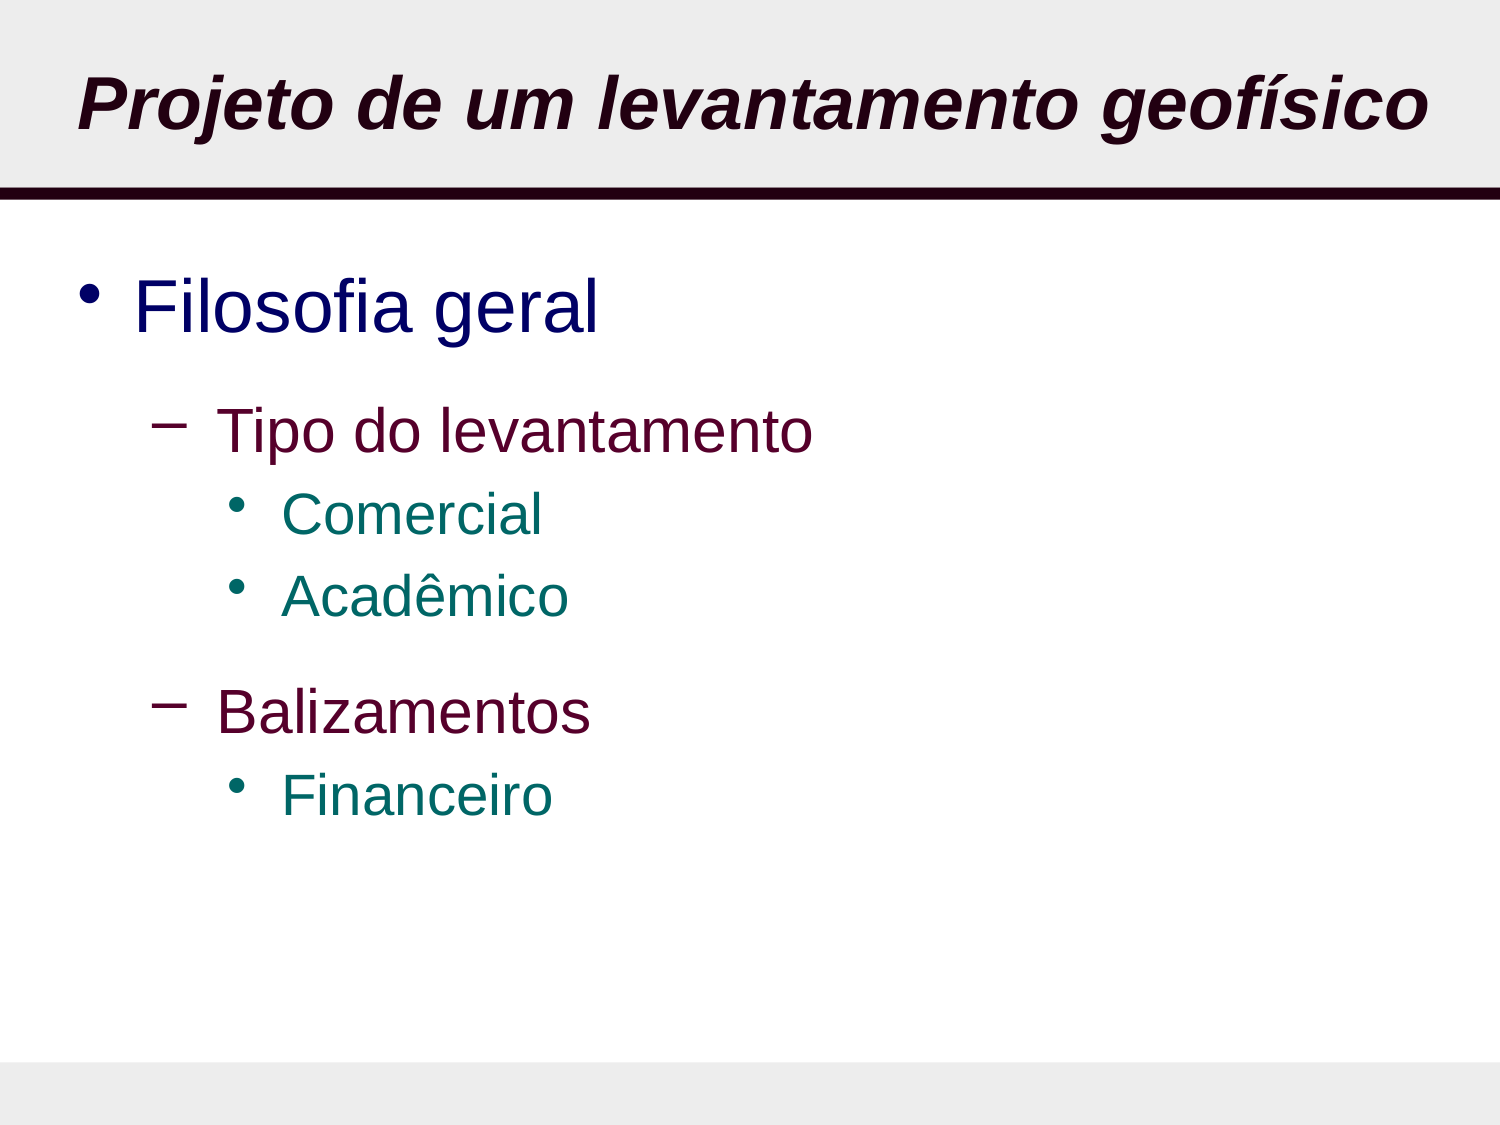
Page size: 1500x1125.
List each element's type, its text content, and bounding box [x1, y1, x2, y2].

list Filosofia geral Tipo do levantamento Comercial Acadêmico Balizamentos Financeiro [62, 249, 1438, 1050]
title Projeto de um levantamento geofísico [62, 37, 1475, 163]
